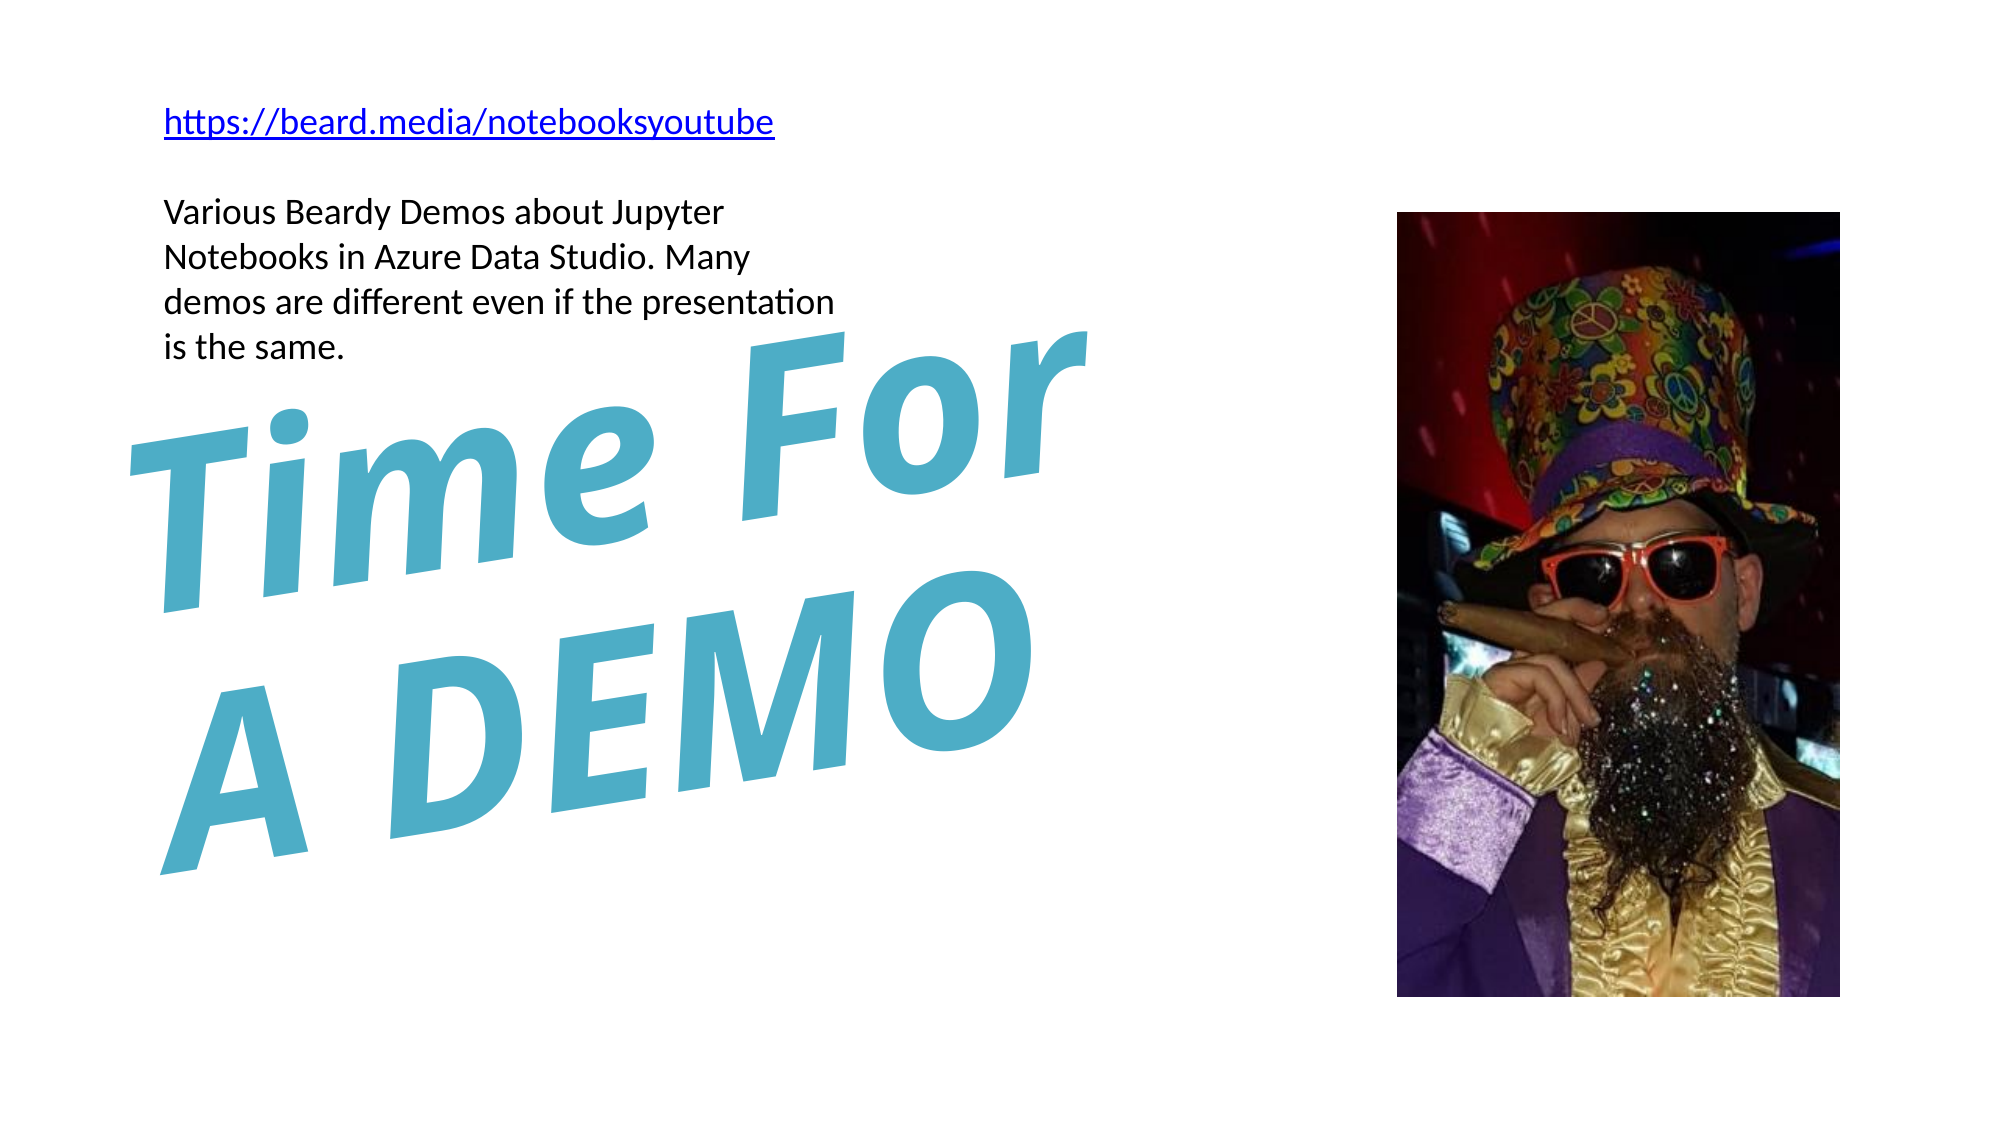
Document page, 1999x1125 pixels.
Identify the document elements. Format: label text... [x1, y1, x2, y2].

text_box Time For A DEMO [84, 230, 1277, 935]
text_box https://beard.media/notebooksyoutube Various Beardy Demos about Jupyter Notebooks in Azure Data Studio. Many demos are different even if the presentation is the same. [148, 89, 858, 375]
picture [1397, 212, 1840, 997]
